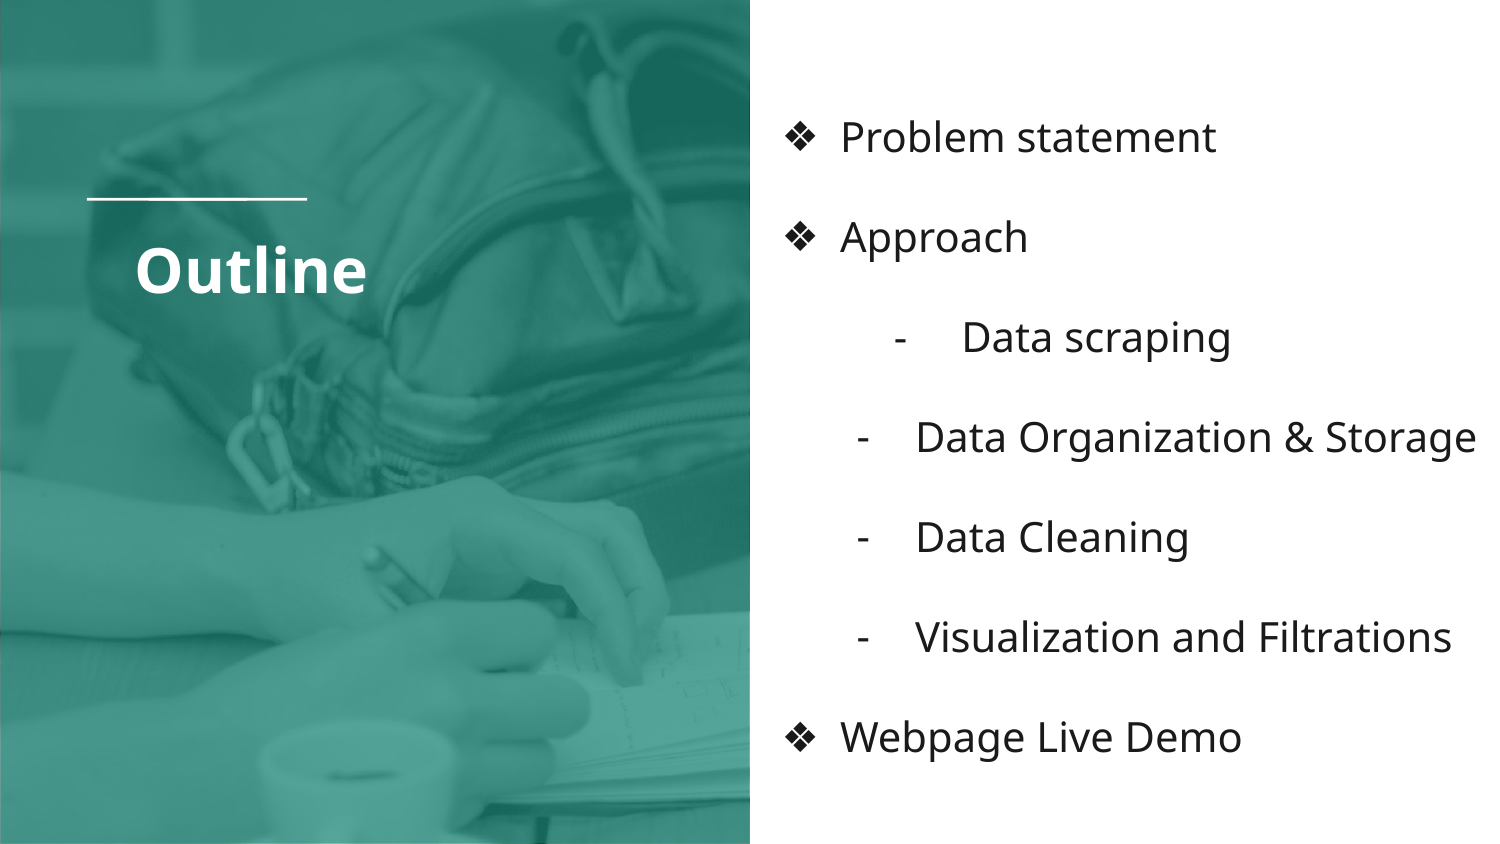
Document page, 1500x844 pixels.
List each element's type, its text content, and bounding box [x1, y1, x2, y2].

title Outline [119, 216, 662, 494]
list Problem statement Approach - Data scraping Data Organization & Storage Data Cleaning Visualization and Filtrations Webpage Live Demo [750, 45, 1500, 745]
